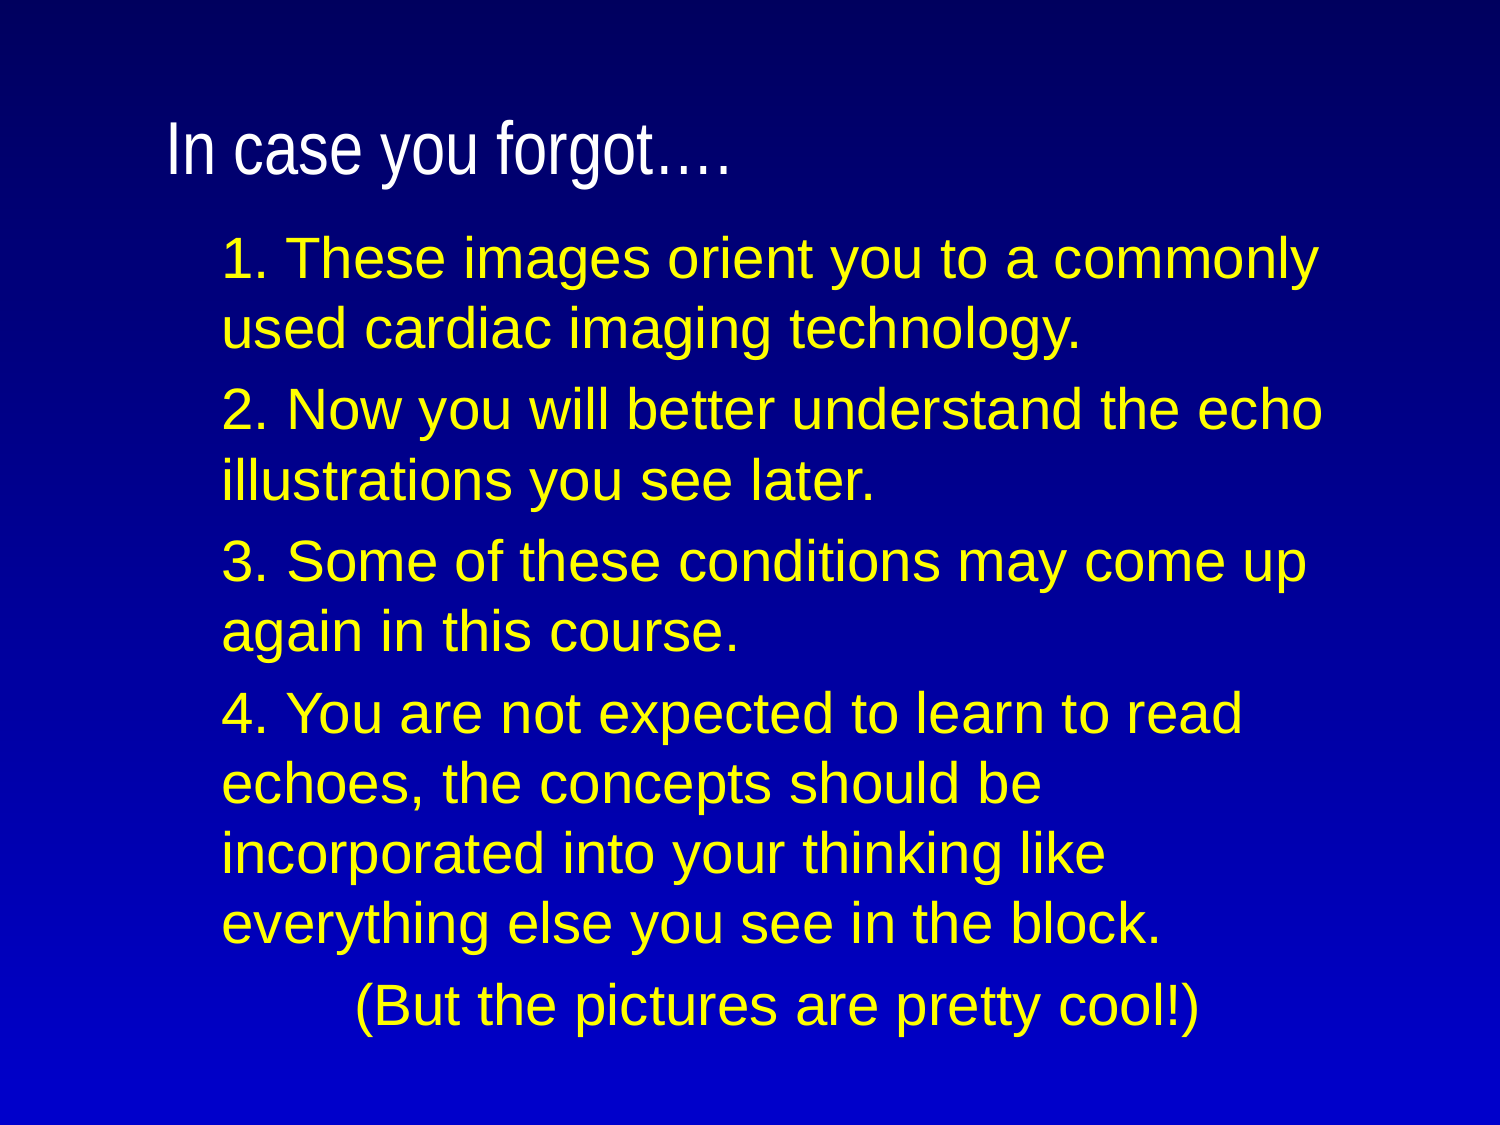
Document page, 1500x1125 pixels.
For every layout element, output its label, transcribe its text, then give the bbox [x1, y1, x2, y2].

list 1. These images orient you to a commonly used cardiac imaging technology. 2. Now you will better understand the echo illustrations you see later. 3. Some of these conditions may come up again in this course. 4. You are not expected to learn to read echoes, the concepts should be incorporated into your thinking like everything else you see in the block. (But the pictures are pretty cool!) [149, 212, 1351, 1088]
title In case you forgot…. [150, 87, 1338, 212]
